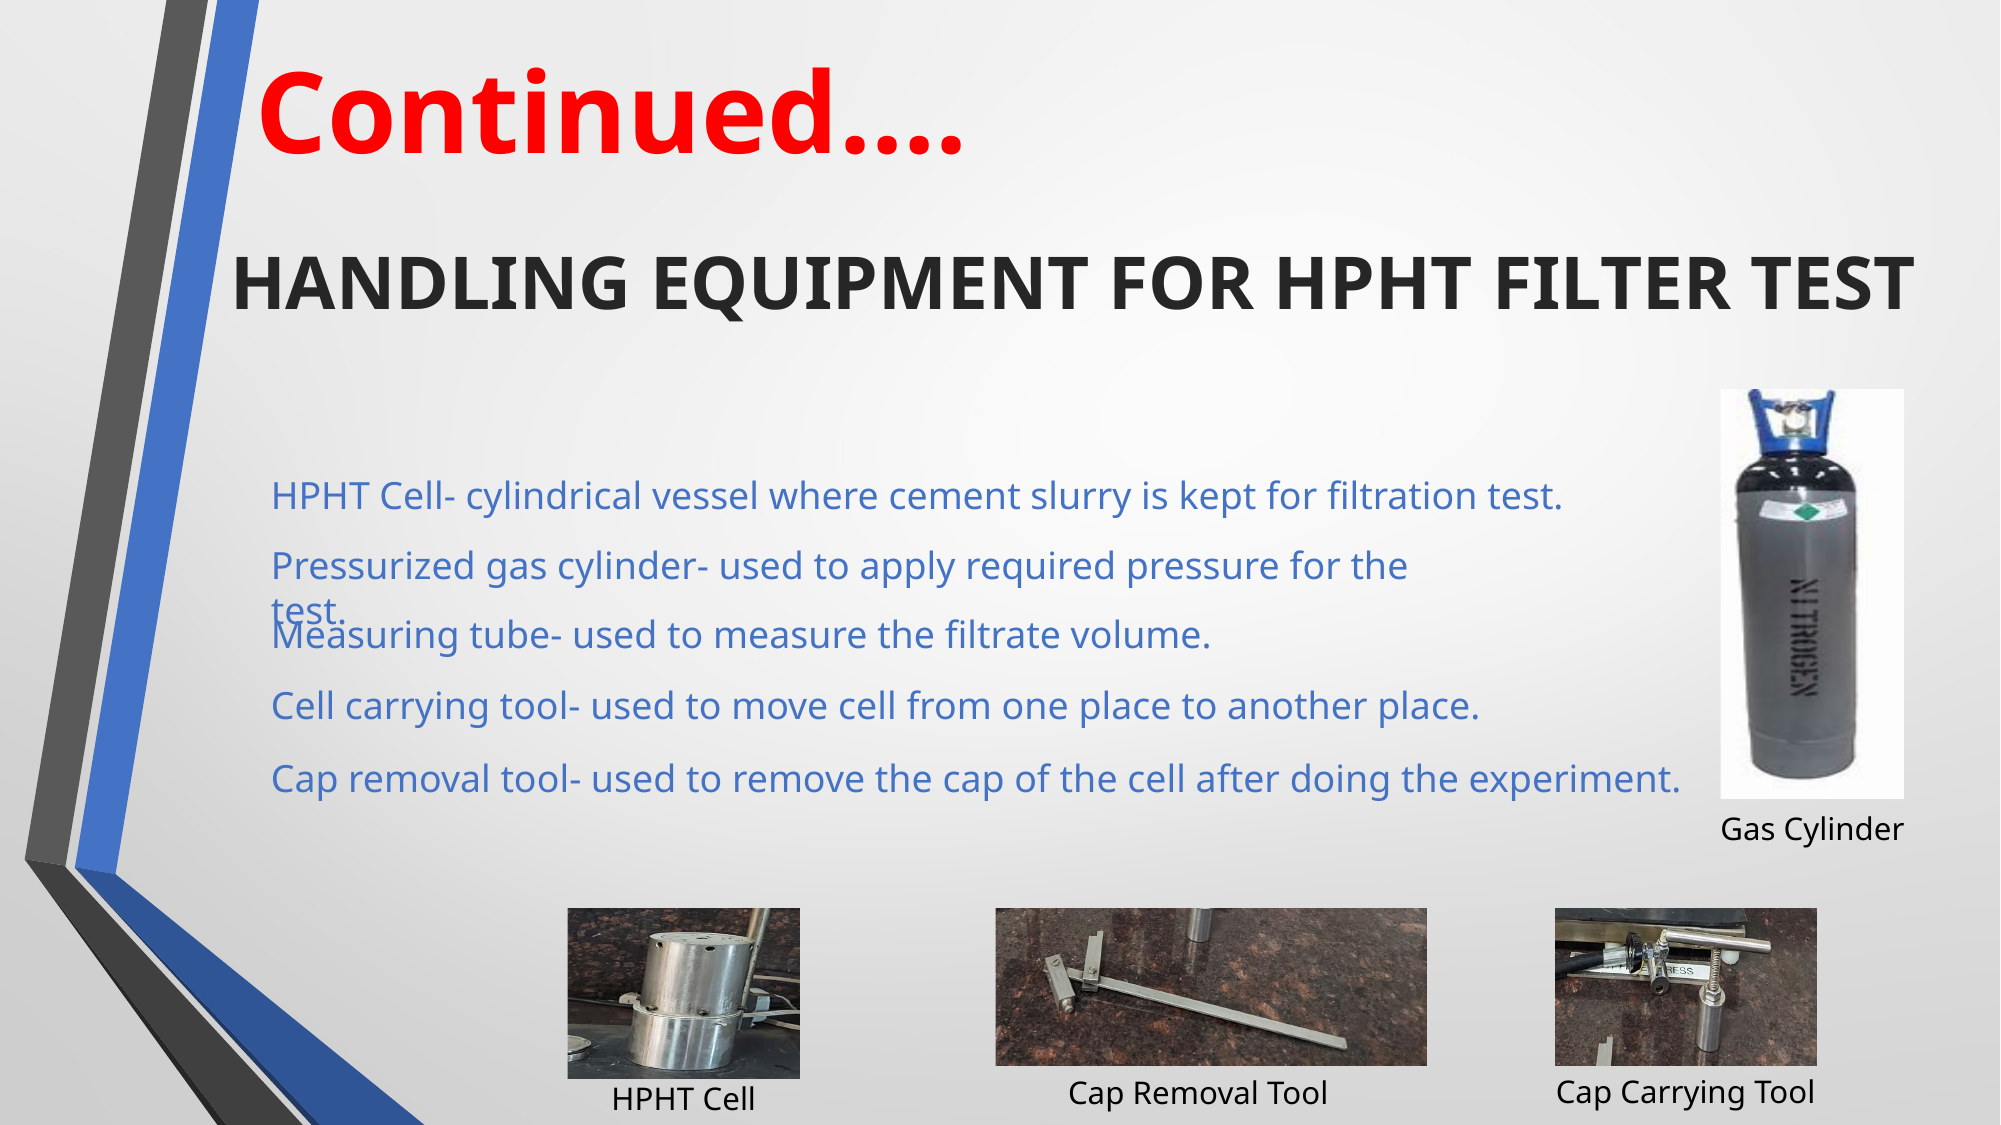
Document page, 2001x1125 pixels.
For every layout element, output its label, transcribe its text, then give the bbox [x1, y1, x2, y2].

text_box Gas Cylinder [1609, 802, 2000, 855]
text_box Cap Carrying Tool [1478, 1065, 1893, 1118]
text_box HANDLING EQUIPMENT FOR HPHT FILTER TEST [215, 229, 2000, 332]
text_box Pressurized gas cylinder- used to apply required pressure for the test. [256, 534, 1502, 640]
text_box HPHT Cell- cylindrical vessel where cement slurry is kept for filtration test. [256, 464, 1720, 524]
text_box Measuring tube- used to measure the filtrate volume. [256, 603, 1274, 664]
text_box Cap Removal Tool [1053, 1066, 1344, 1118]
picture [995, 907, 1442, 1066]
text_box Cell carrying tool- used to move cell from one place to another place. [256, 675, 1720, 735]
picture [1554, 907, 1818, 1066]
picture [1720, 389, 1905, 799]
text_box Cap removal tool- used to remove the cap of the cell after doing the experiment. [256, 748, 1734, 808]
text_box HPHT Cell [596, 1079, 772, 1125]
picture [567, 907, 801, 1079]
text_box Continued…. [240, 33, 983, 184]
